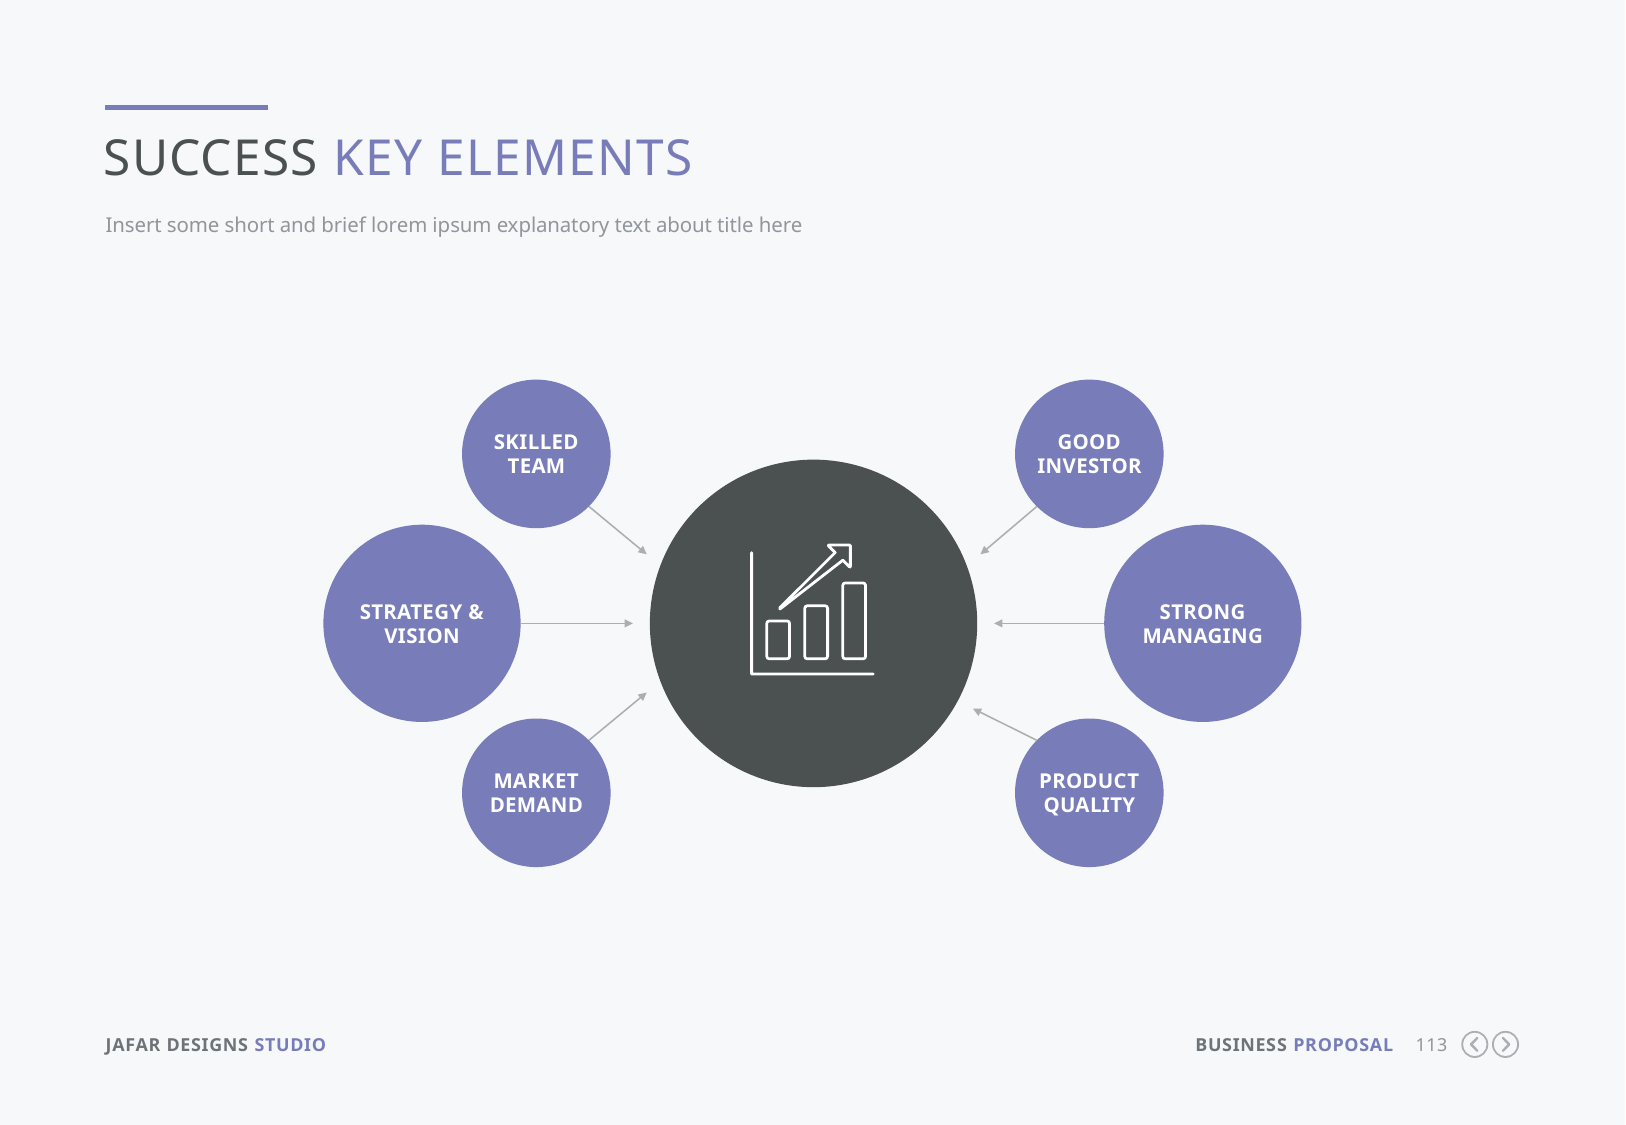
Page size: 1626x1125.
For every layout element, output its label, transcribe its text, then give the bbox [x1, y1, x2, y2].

text_box [461, 378, 612, 530]
text_box [750, 551, 875, 676]
text_box Good Investor [1024, 429, 1155, 478]
text_box [461, 717, 612, 869]
text_box [1014, 378, 1165, 530]
list Success Key Elements [103, 125, 1518, 188]
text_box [972, 708, 1037, 741]
text_box [1014, 717, 1165, 869]
text_box [778, 543, 852, 611]
list Insert some short and brief lorem ipsum explanatory text about title here [105, 209, 1519, 241]
text_box Strategy & Vision [356, 598, 488, 648]
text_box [980, 506, 1037, 555]
text_box Market Demand [471, 768, 602, 817]
text_box Skilled Team [471, 429, 602, 478]
text_box [649, 459, 978, 788]
text_box [1103, 523, 1303, 723]
text_box [632, 441, 996, 806]
text_box [322, 523, 522, 723]
text_box Strong Managing [1137, 598, 1269, 648]
text_box Product Quality [1024, 768, 1155, 817]
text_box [588, 692, 647, 741]
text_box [588, 506, 647, 555]
